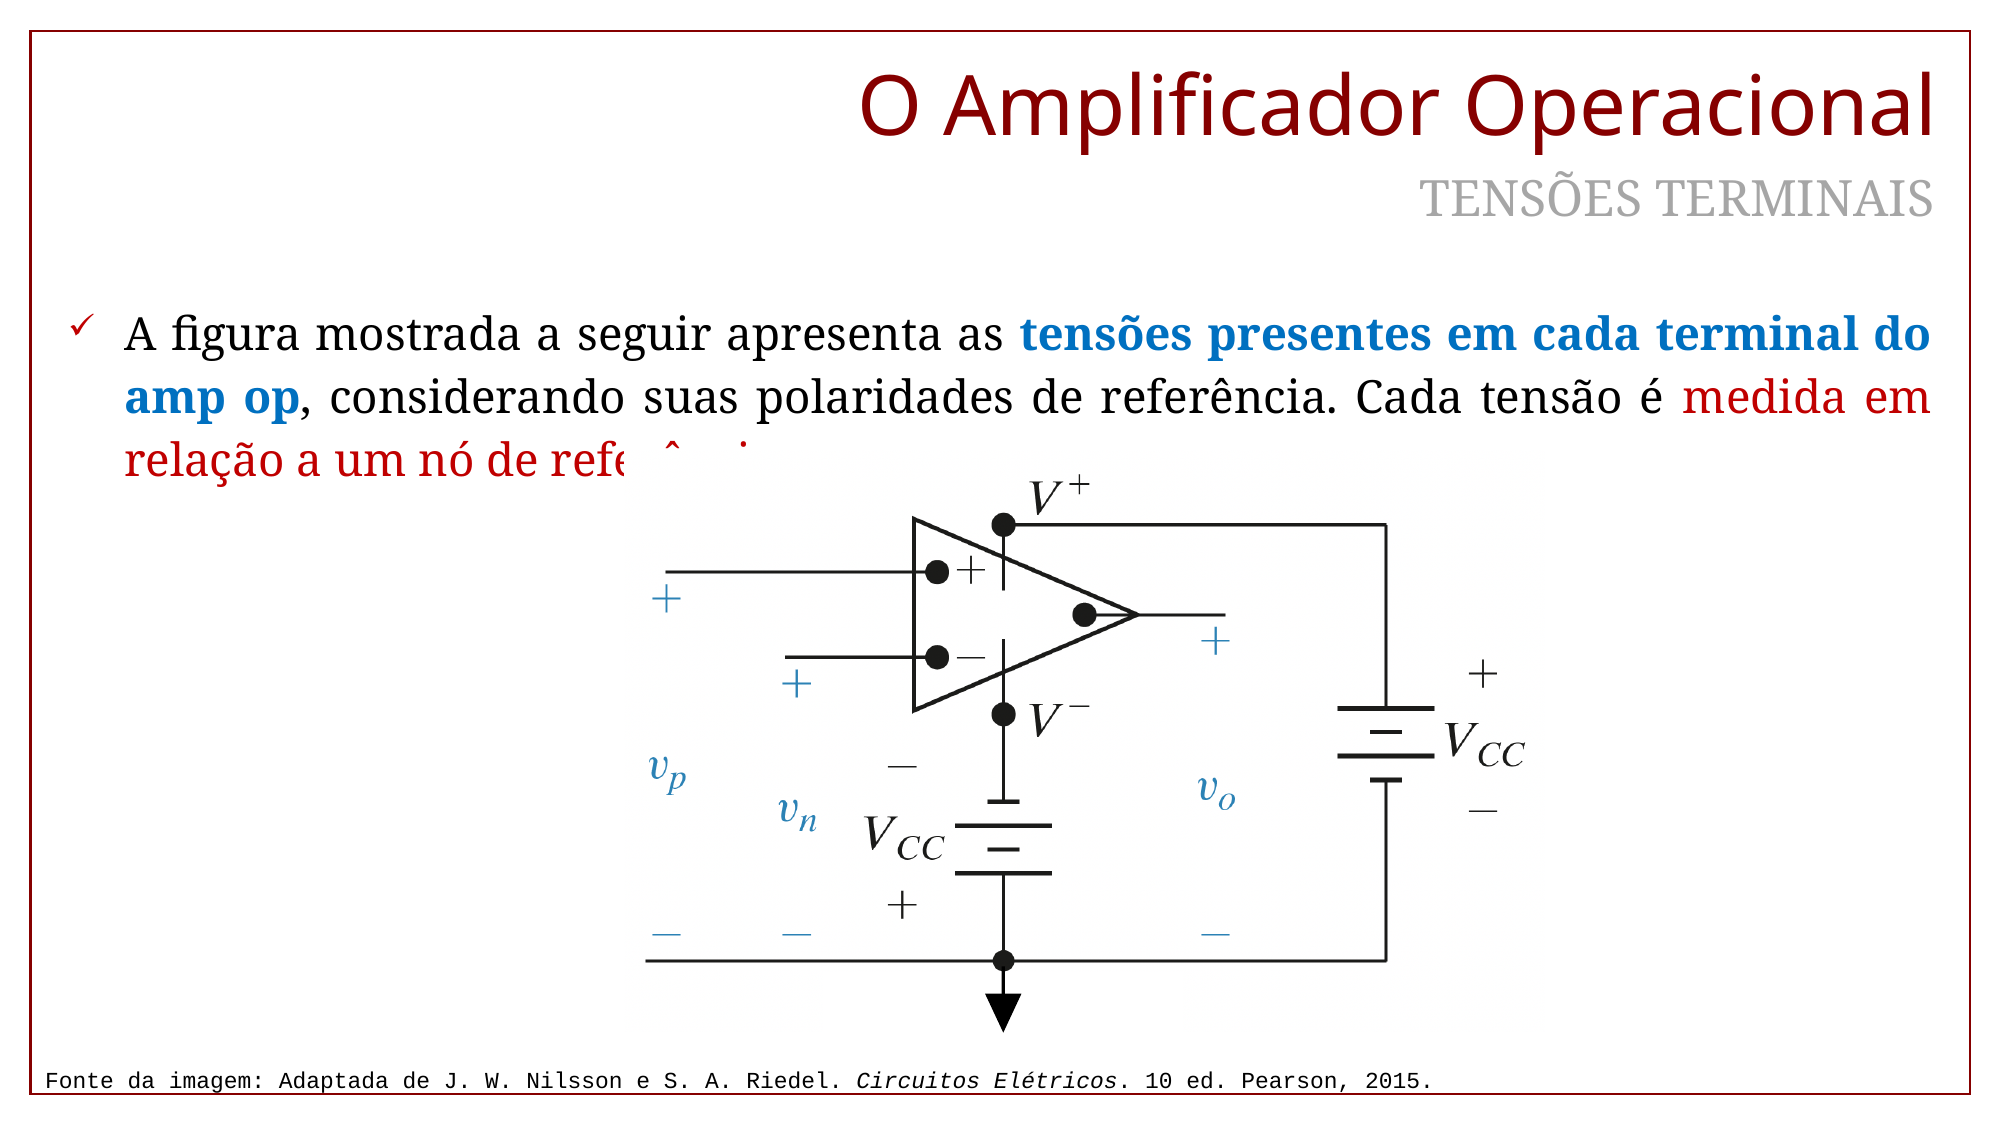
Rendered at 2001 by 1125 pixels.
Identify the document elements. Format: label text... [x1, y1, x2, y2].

text_box TENSÕES TERMINAIS [1322, 159, 1950, 234]
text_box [624, 450, 1545, 1036]
text_box A figura mostrada a seguir apresenta as tensões presentes em cada terminal do amp op, considerando suas polaridades de referência. Cada tensão é medida em relação a um nó de referência. [53, 289, 1947, 494]
text_box [29, 30, 1971, 1095]
text_box O Amplificador Operacional [449, 65, 1950, 159]
text_box Fonte da imagem: Adaptada de J. W. Nilsson e S. A. Riedel. Circuitos Elétricos. 10 ed. Pearson, 2015. [30, 1058, 1920, 1101]
